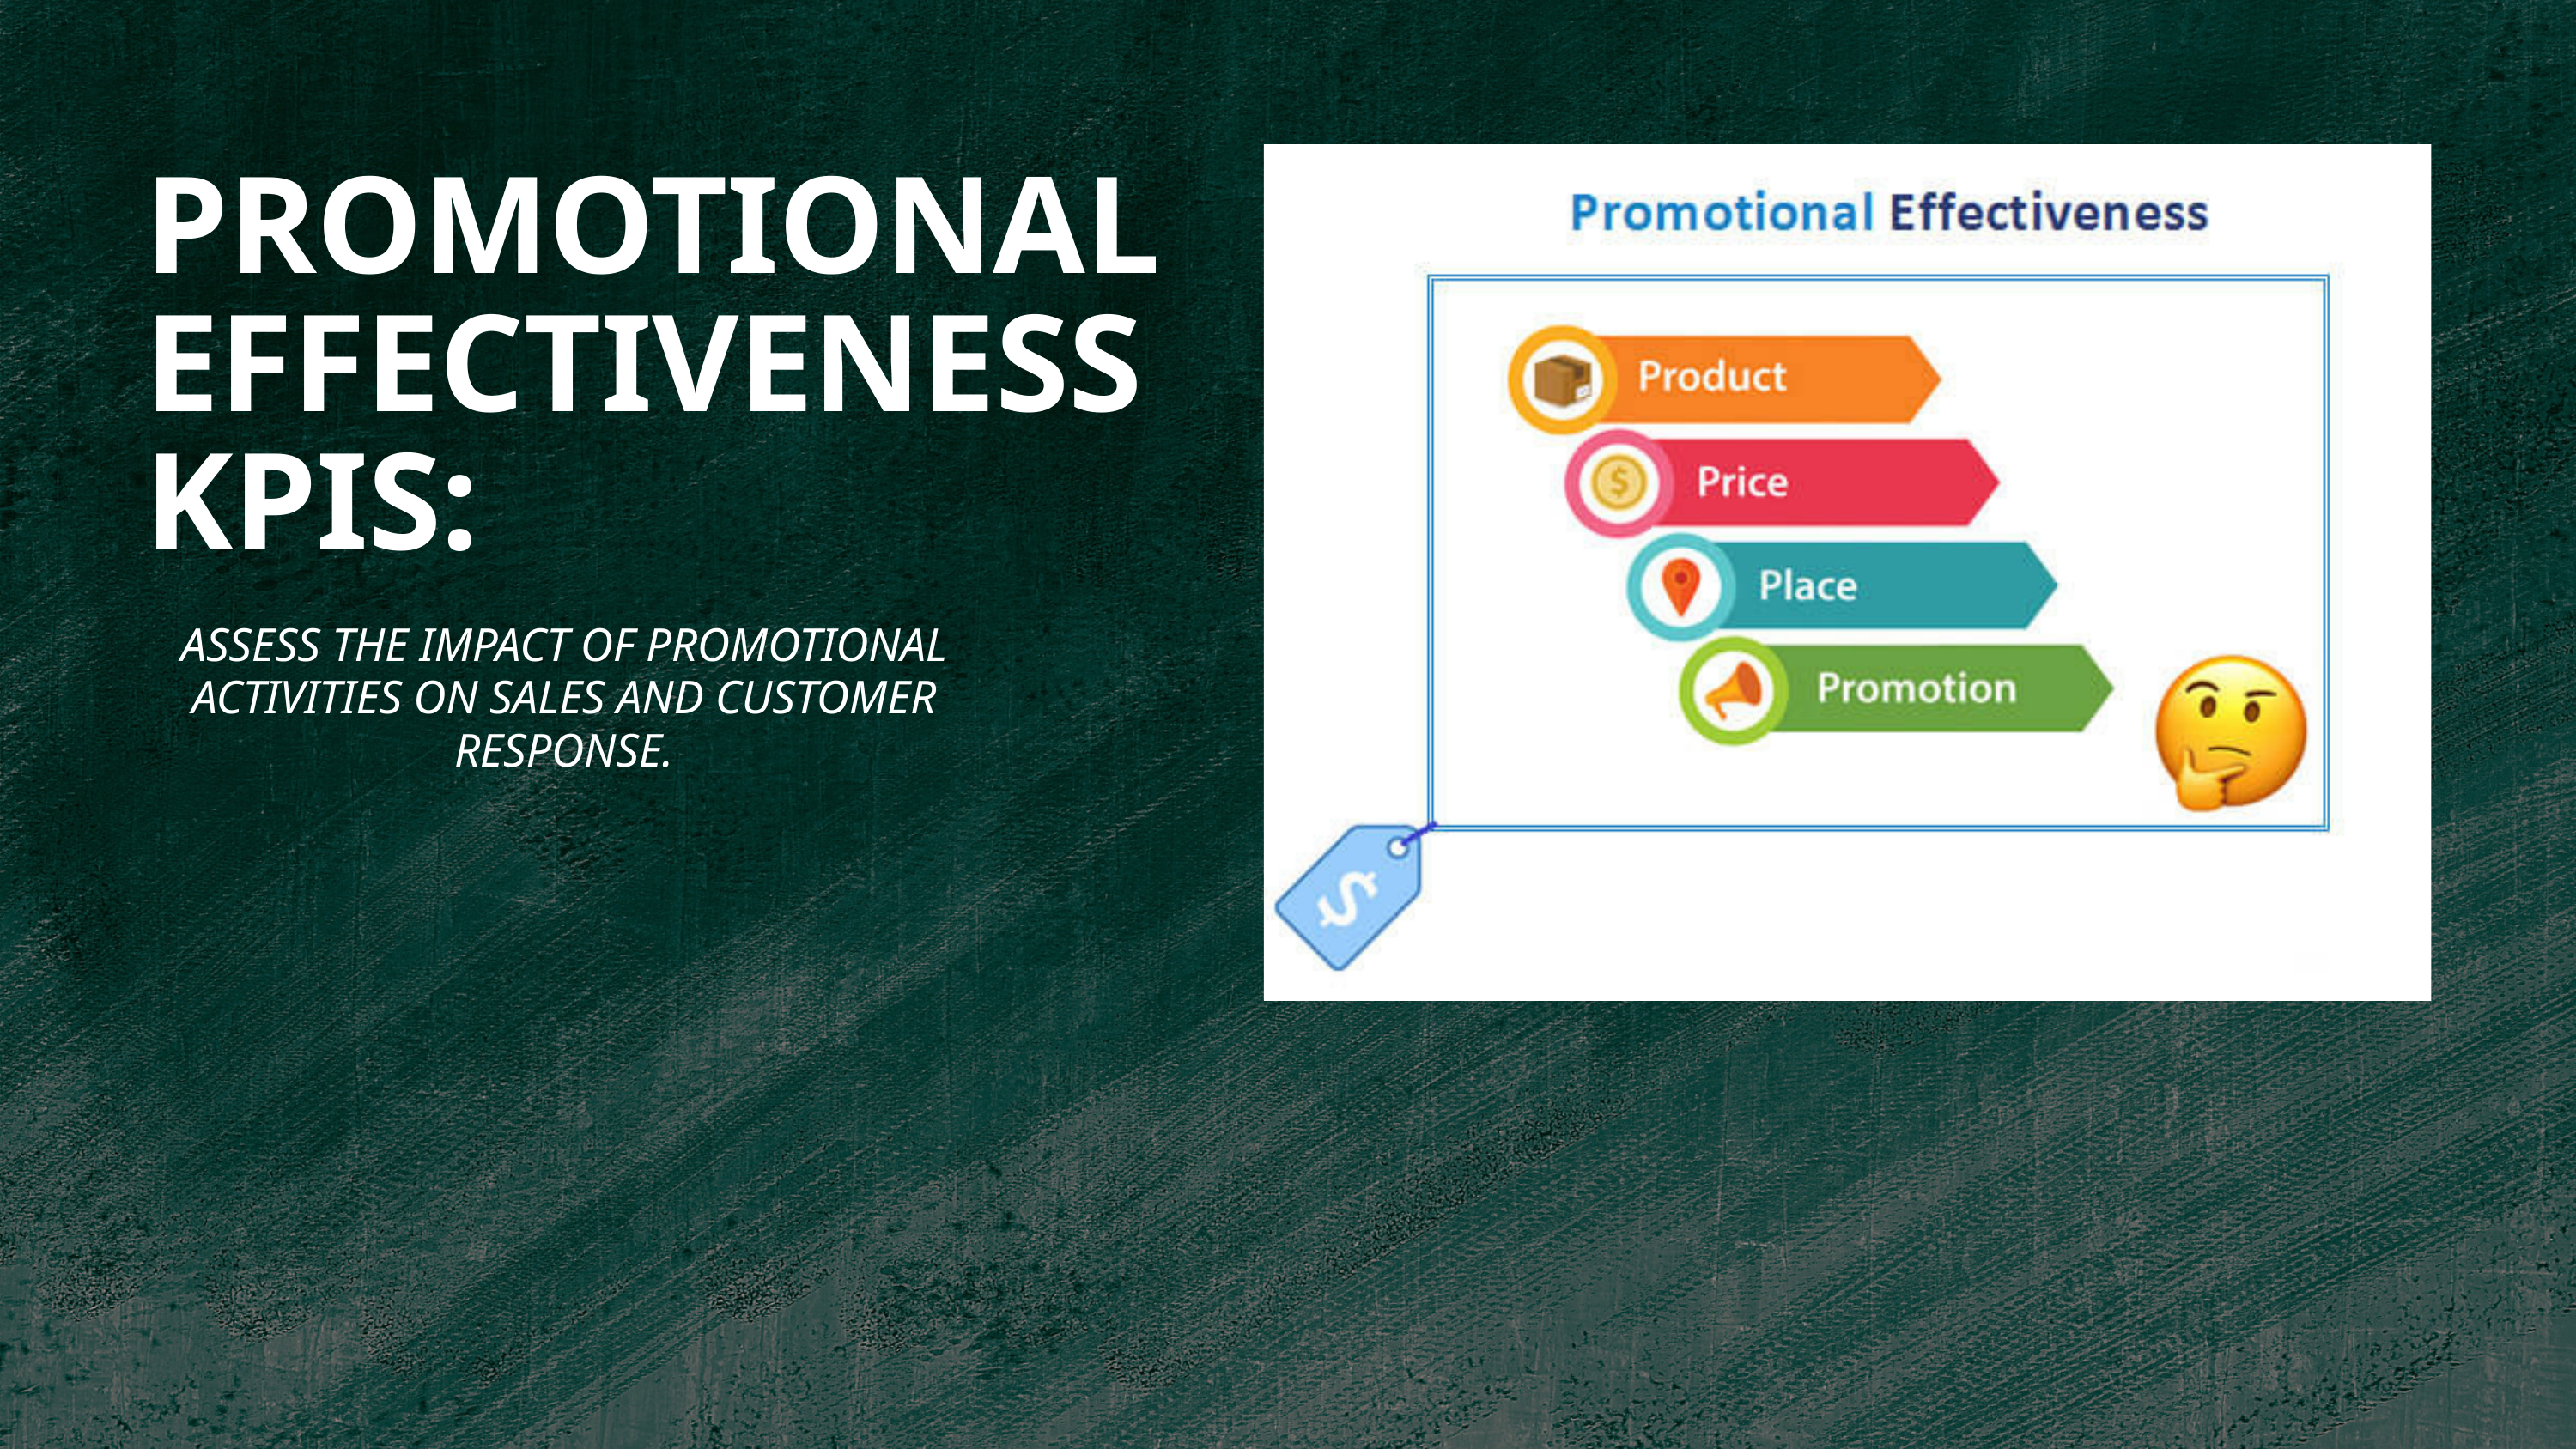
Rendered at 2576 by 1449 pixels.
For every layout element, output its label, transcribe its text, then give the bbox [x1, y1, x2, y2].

text_box [0, 0, 2576, 1449]
text_box PROMOTIONAL EFFECTIVENESS KPIS: [144, 162, 1340, 577]
text_box ASSESS THE IMPACT OF PROMOTIONAL ACTIVITIES ON SALES AND CUSTOMER RESPONSE. [80, 616, 1048, 777]
text_box [1263, 144, 2432, 1002]
